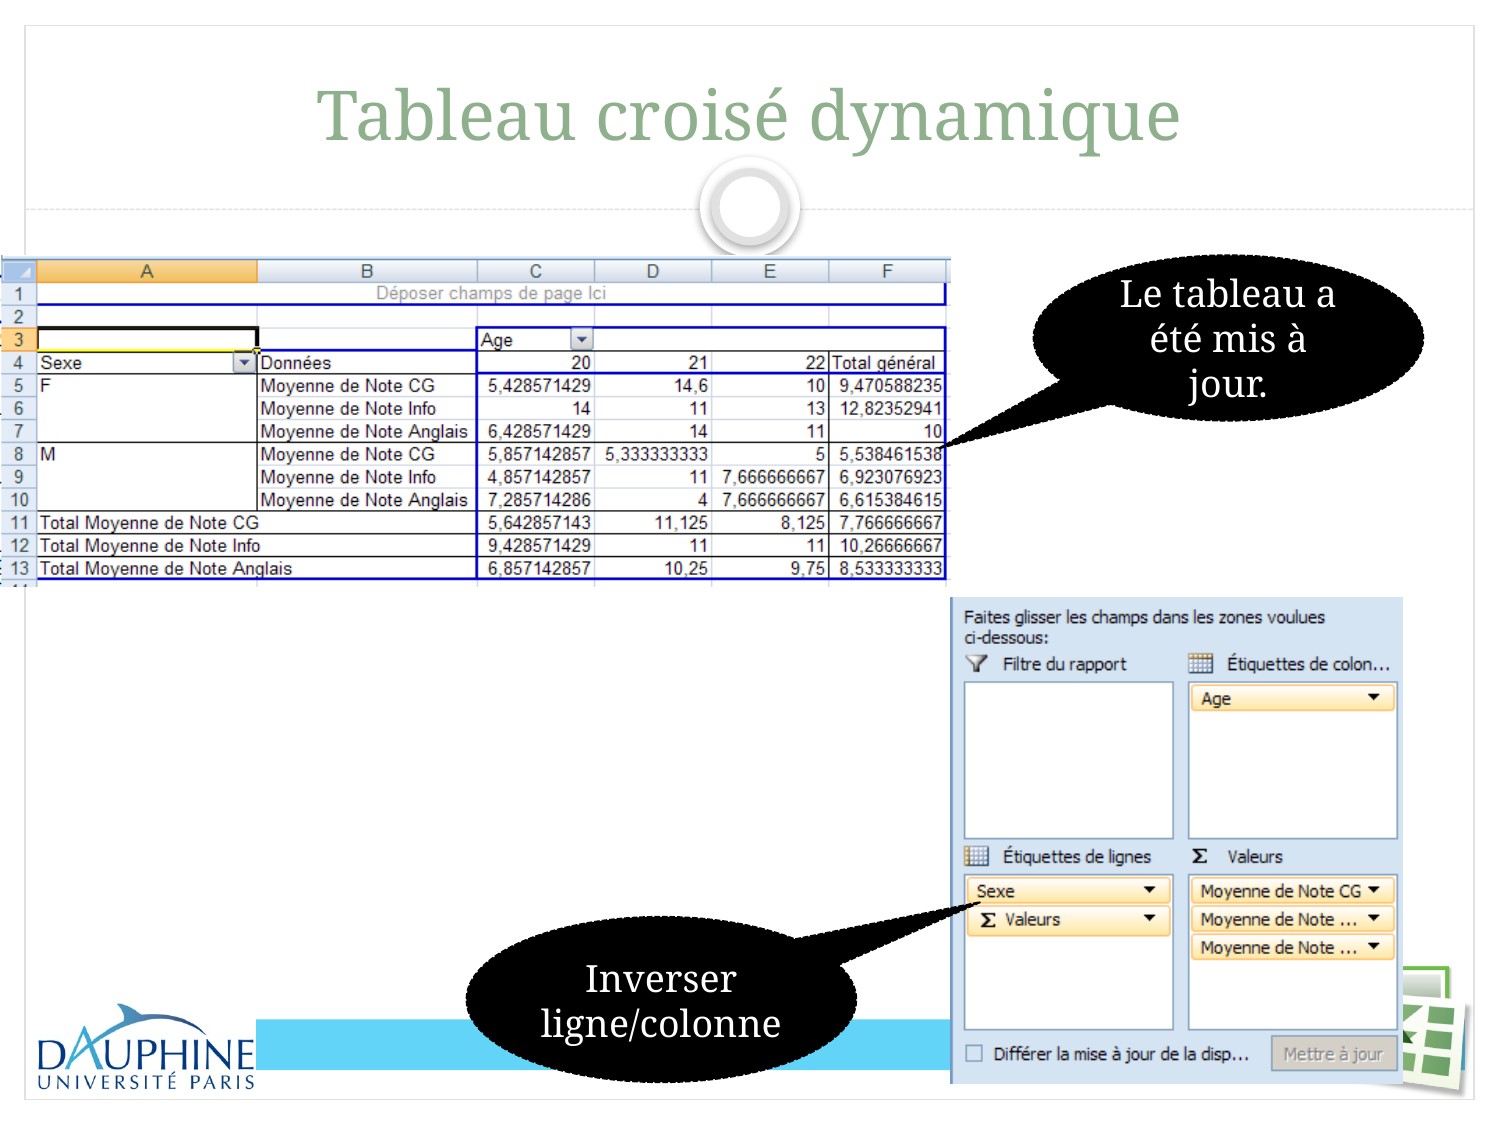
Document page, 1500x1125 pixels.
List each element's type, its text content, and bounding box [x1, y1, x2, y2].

picture [0, 255, 951, 587]
picture [35, 1001, 256, 1090]
picture [950, 597, 1477, 1102]
title Tableau croisé dynamique [49, 37, 1450, 162]
text_box Inverser ligne/colonne [465, 908, 943, 1084]
text_box Le tableau a été mis à jour. [957, 254, 1425, 445]
